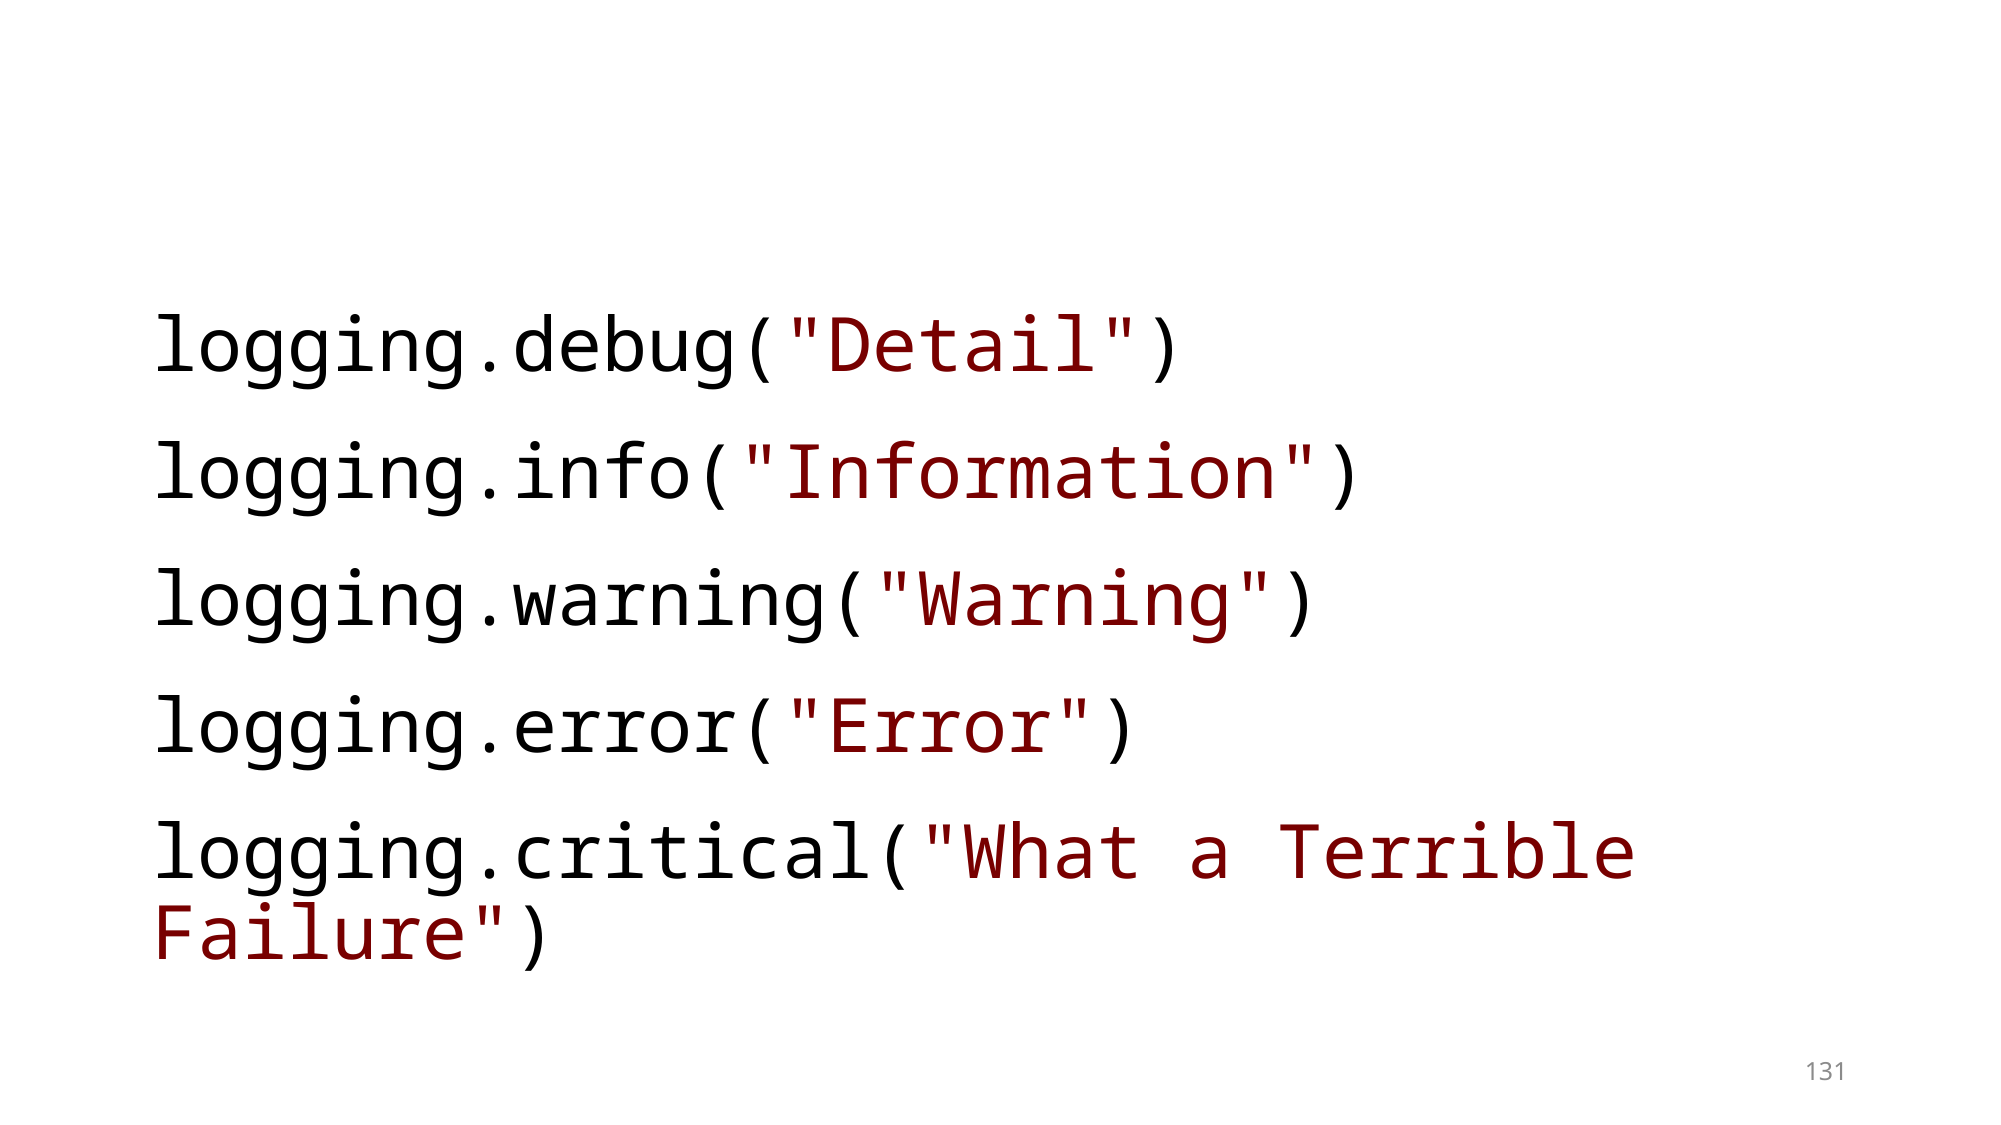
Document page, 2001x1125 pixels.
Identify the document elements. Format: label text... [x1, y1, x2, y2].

list logging.debug("Detail") logging.info("Information") logging.warning("Warning") logging.error("Error") logging.critical("What a Terrible Failure") [137, 299, 2000, 1014]
slide_number 131 [1412, 1042, 1863, 1103]
